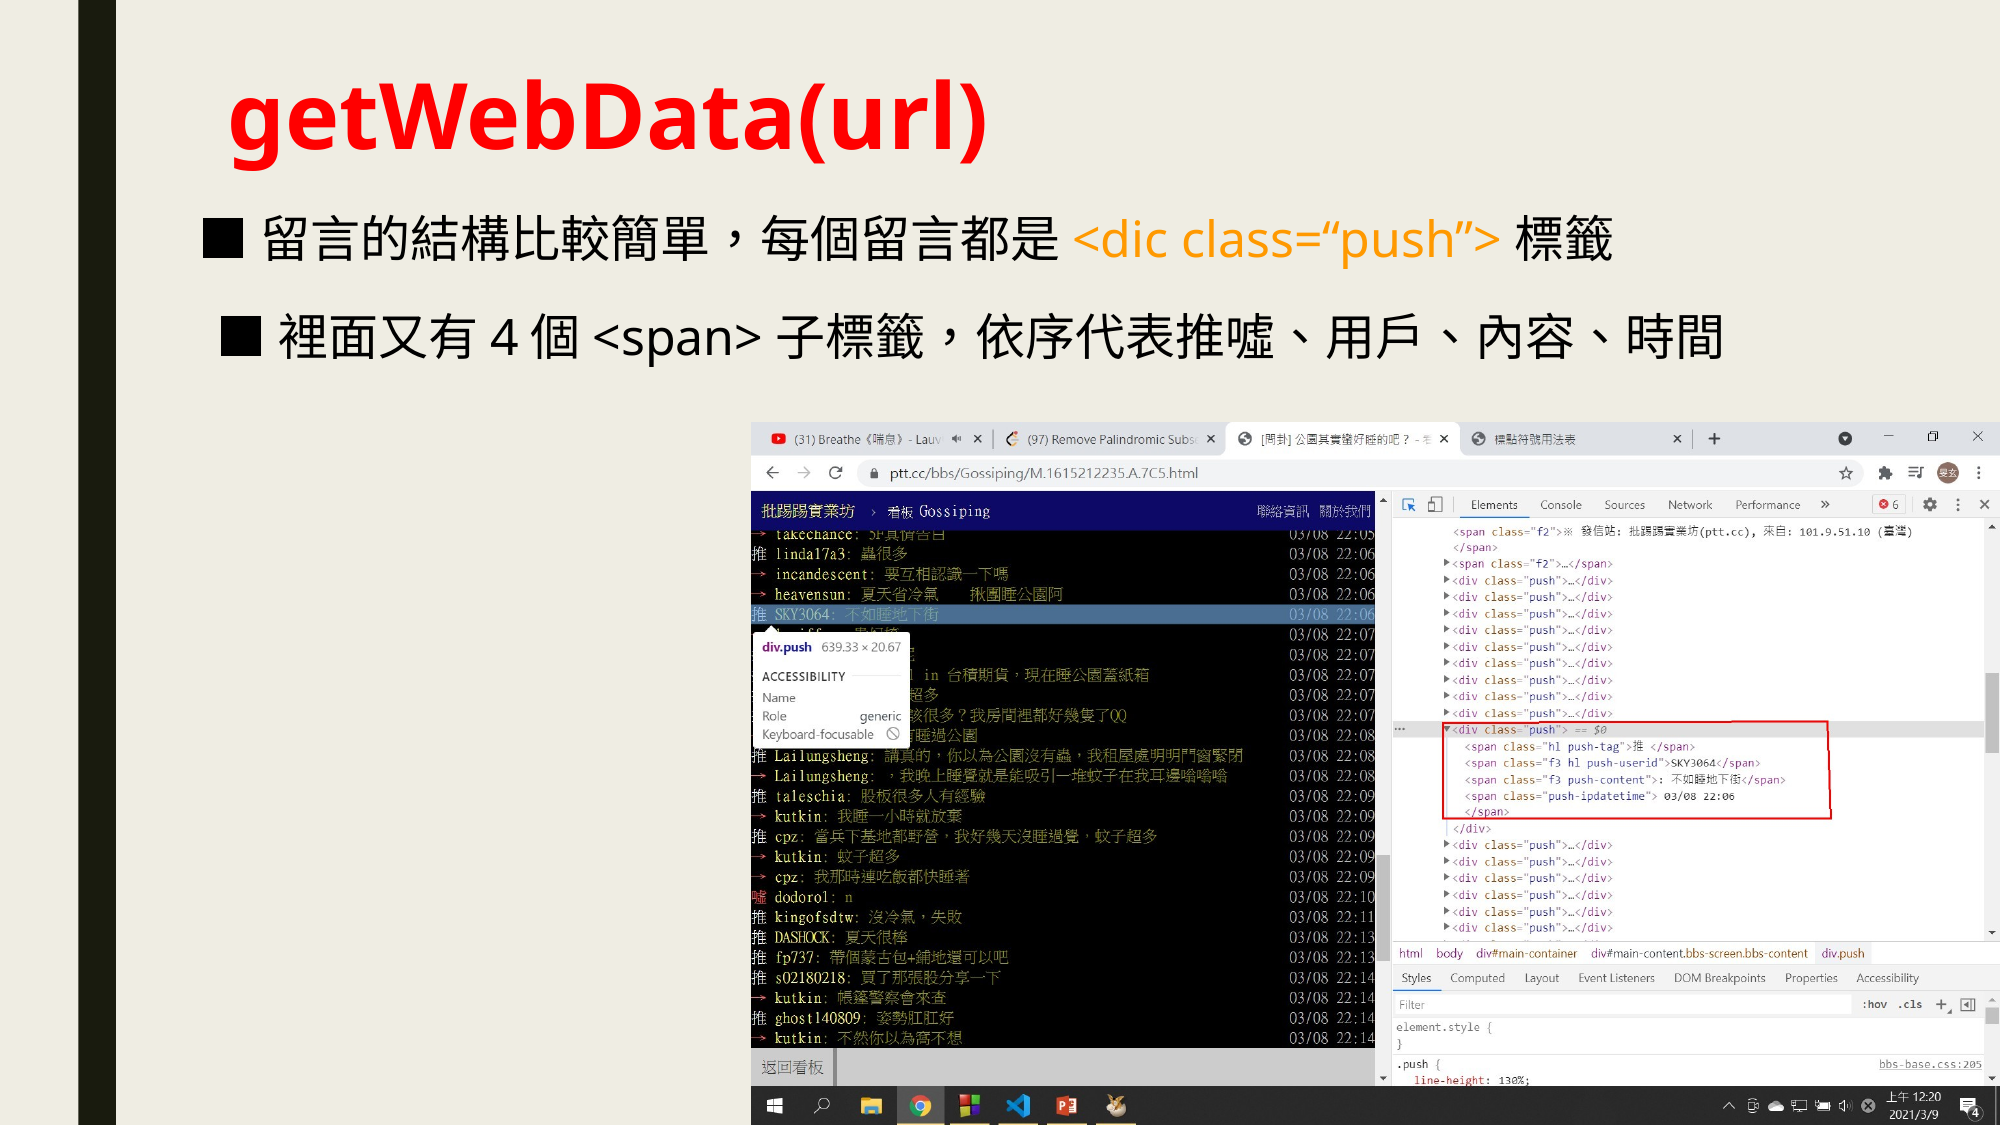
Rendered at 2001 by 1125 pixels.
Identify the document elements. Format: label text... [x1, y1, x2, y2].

text_box ■留言的結構比較簡單，每個留言都是<dic class=“push”>標籤 [183, 199, 1630, 275]
picture [751, 422, 2000, 1125]
text_box ■裡面又有4個<span>子標籤，依序代表推噓、用戶、內容、時間 [201, 297, 1741, 373]
title getWebData(url) [212, 64, 1947, 200]
